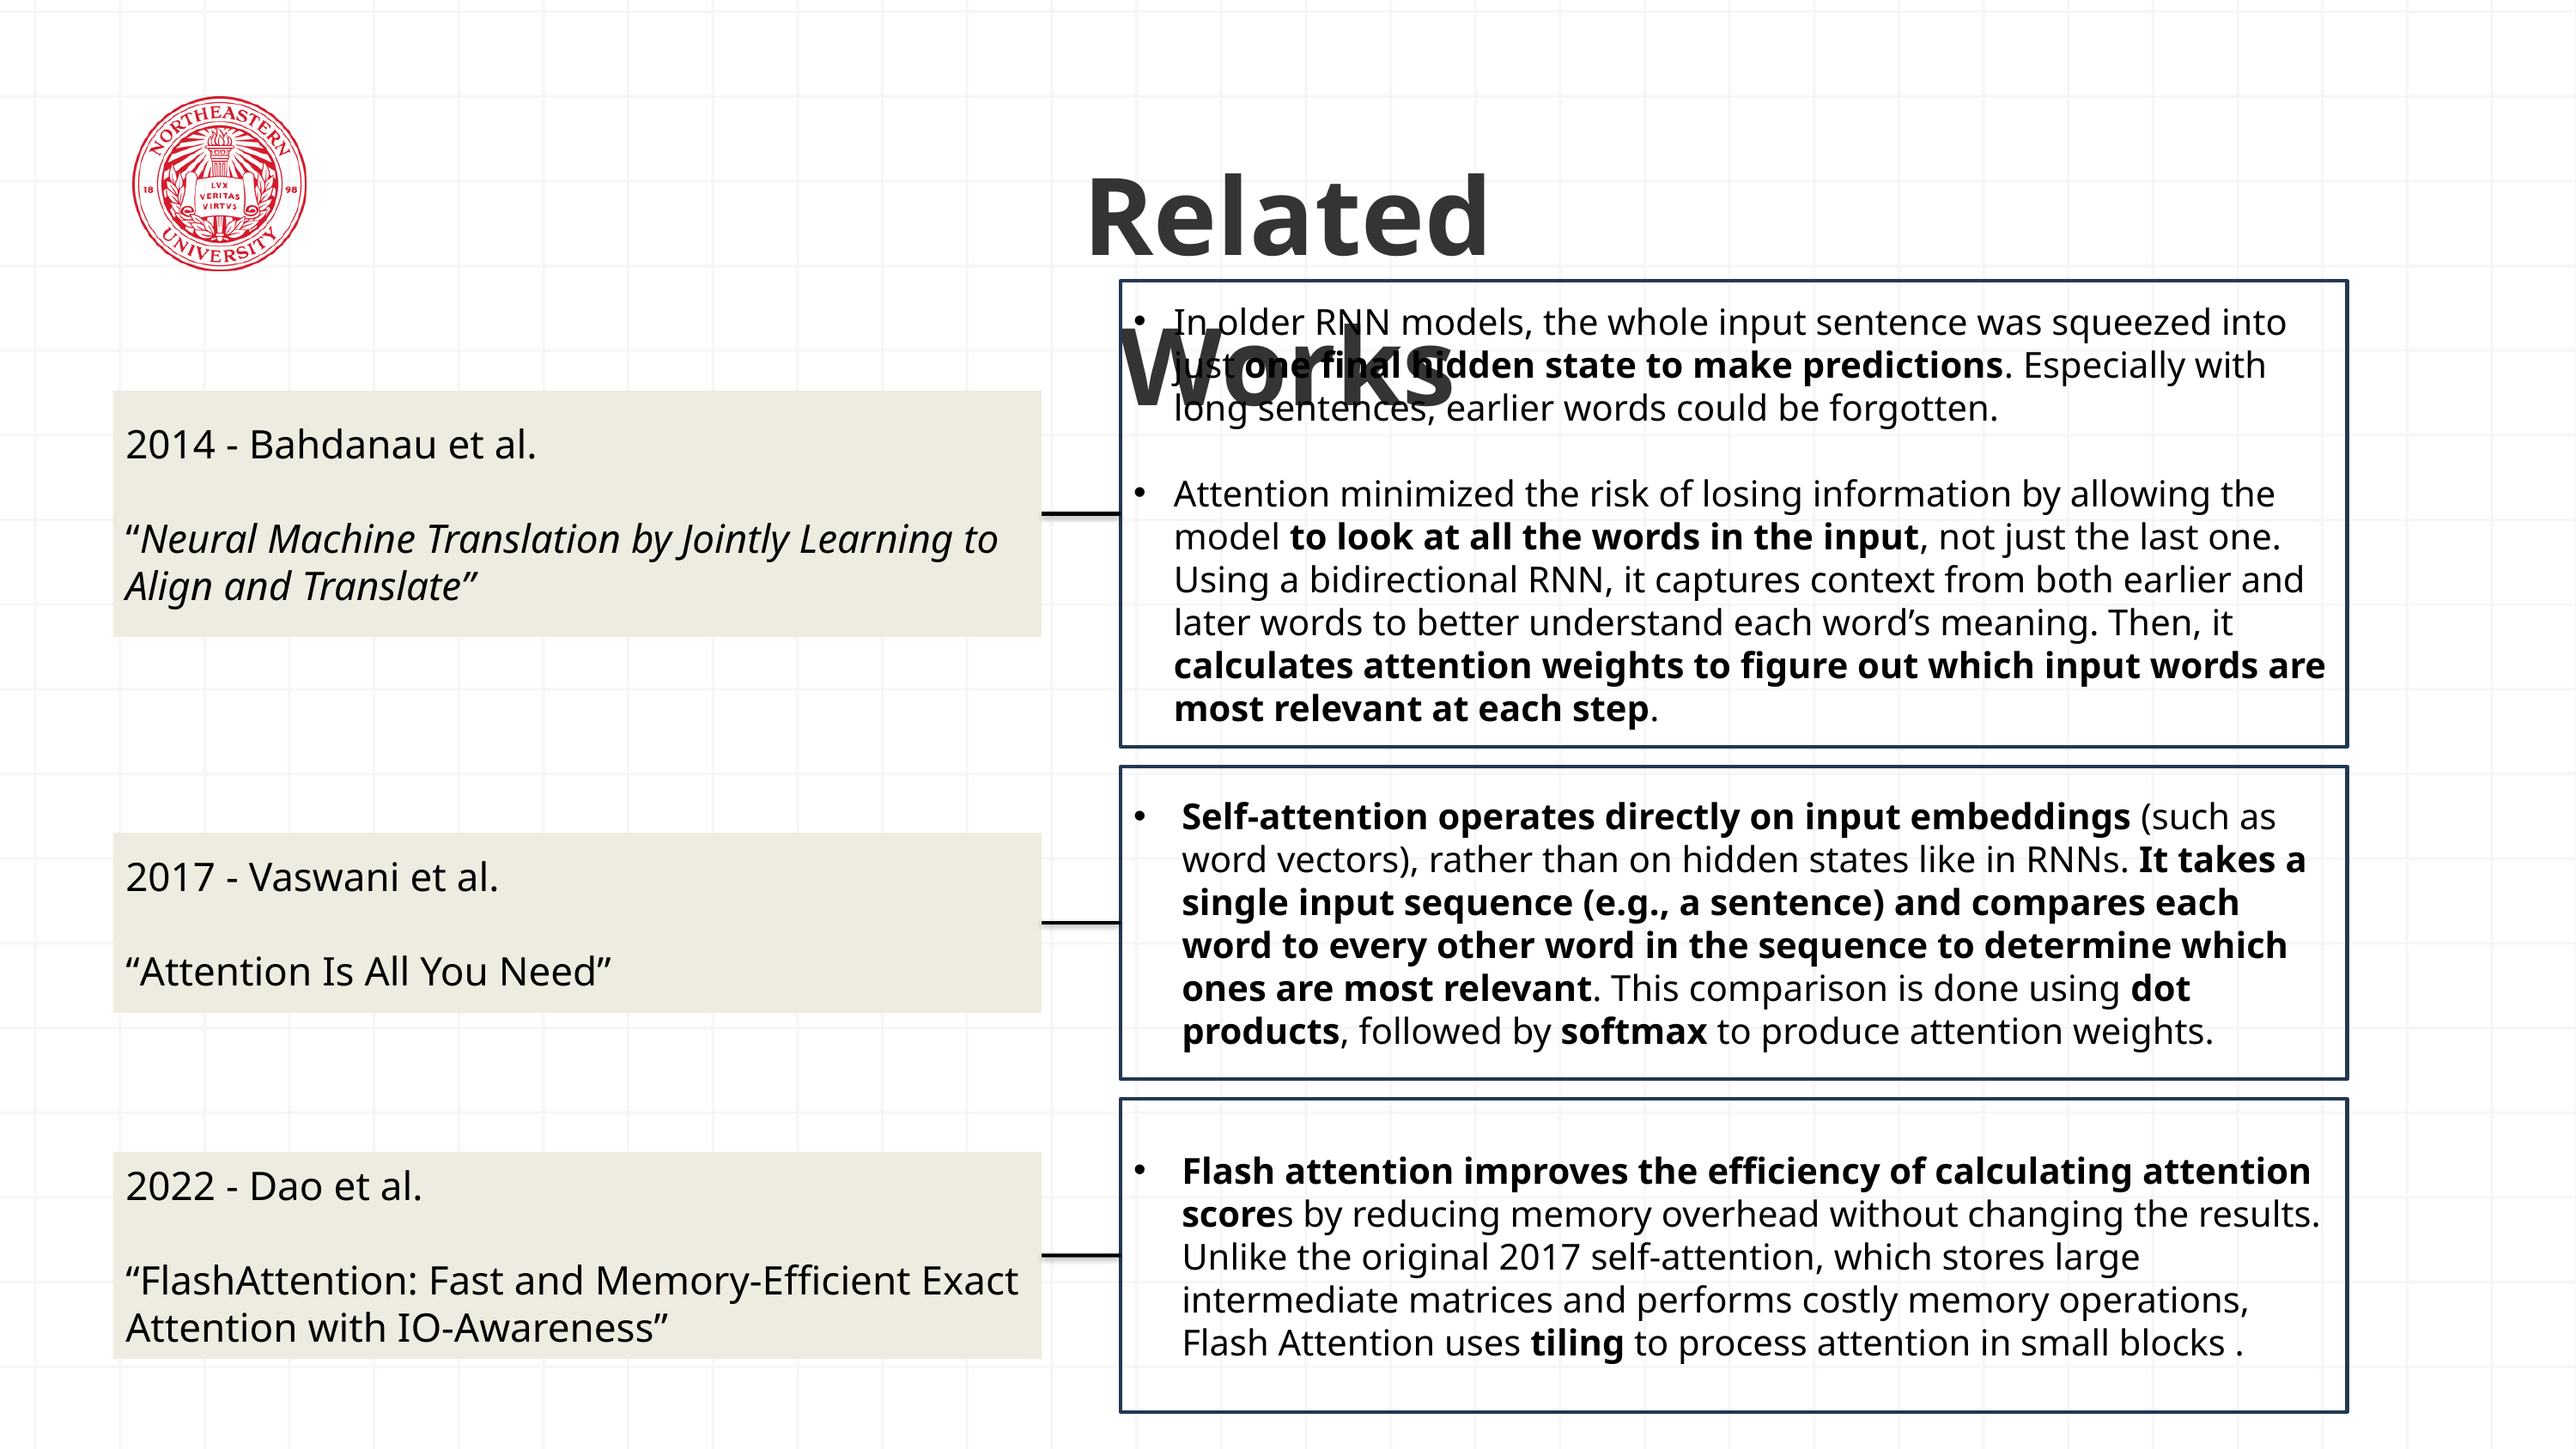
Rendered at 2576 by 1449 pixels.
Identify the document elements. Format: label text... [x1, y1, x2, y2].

text_box In older RNN models, the whole input sentence was squeezed into just one final hidden state to make predictions. Especially with long sentences, earlier words could be forgotten. Attention minimized the risk of losing information by allowing the model to look at all the words in the input, not just the last one. Using a bidirectional RNN, it captures context from both earlier and later words to better understand each word’s meaning. Then, it calculates attention weights to figure out which input words are most relevant at each step. [1119, 279, 2349, 749]
text_box [132, 96, 307, 271]
text_box [0, 0, 2576, 1449]
text_box 2022 - Dao et al. “FlashAttention: Fast and Memory-Efficient Exact Attention with IO-Awareness” [111, 1150, 1043, 1361]
text_box Self-attention operates directly on input embeddings (such as word vectors), rather than on hidden states like in RNNs. It takes a single input sequence (e.g., a sentence) and compares each word to every other word in the sequence to determine which ones are most relevant. This comparison is done using dot products, followed by softmax to produce attention weights. [1119, 765, 2349, 1081]
text_box Related Works [925, 126, 1651, 427]
text_box 2017 - Vaswani et al. “Attention Is All You Need” [111, 831, 1043, 1015]
text_box 2014 - Bahdanau et al. “Neural Machine Translation by Jointly Learning to Align and Translate” [111, 389, 1043, 639]
text_box Flash attention improves the efficiency of calculating attention scores by reducing memory overhead without changing the results. Unlike the original 2017 self-attention, which stores large intermediate matrices and performs costly memory operations, Flash Attention uses tiling to process attention in small blocks . [1119, 1097, 2349, 1414]
